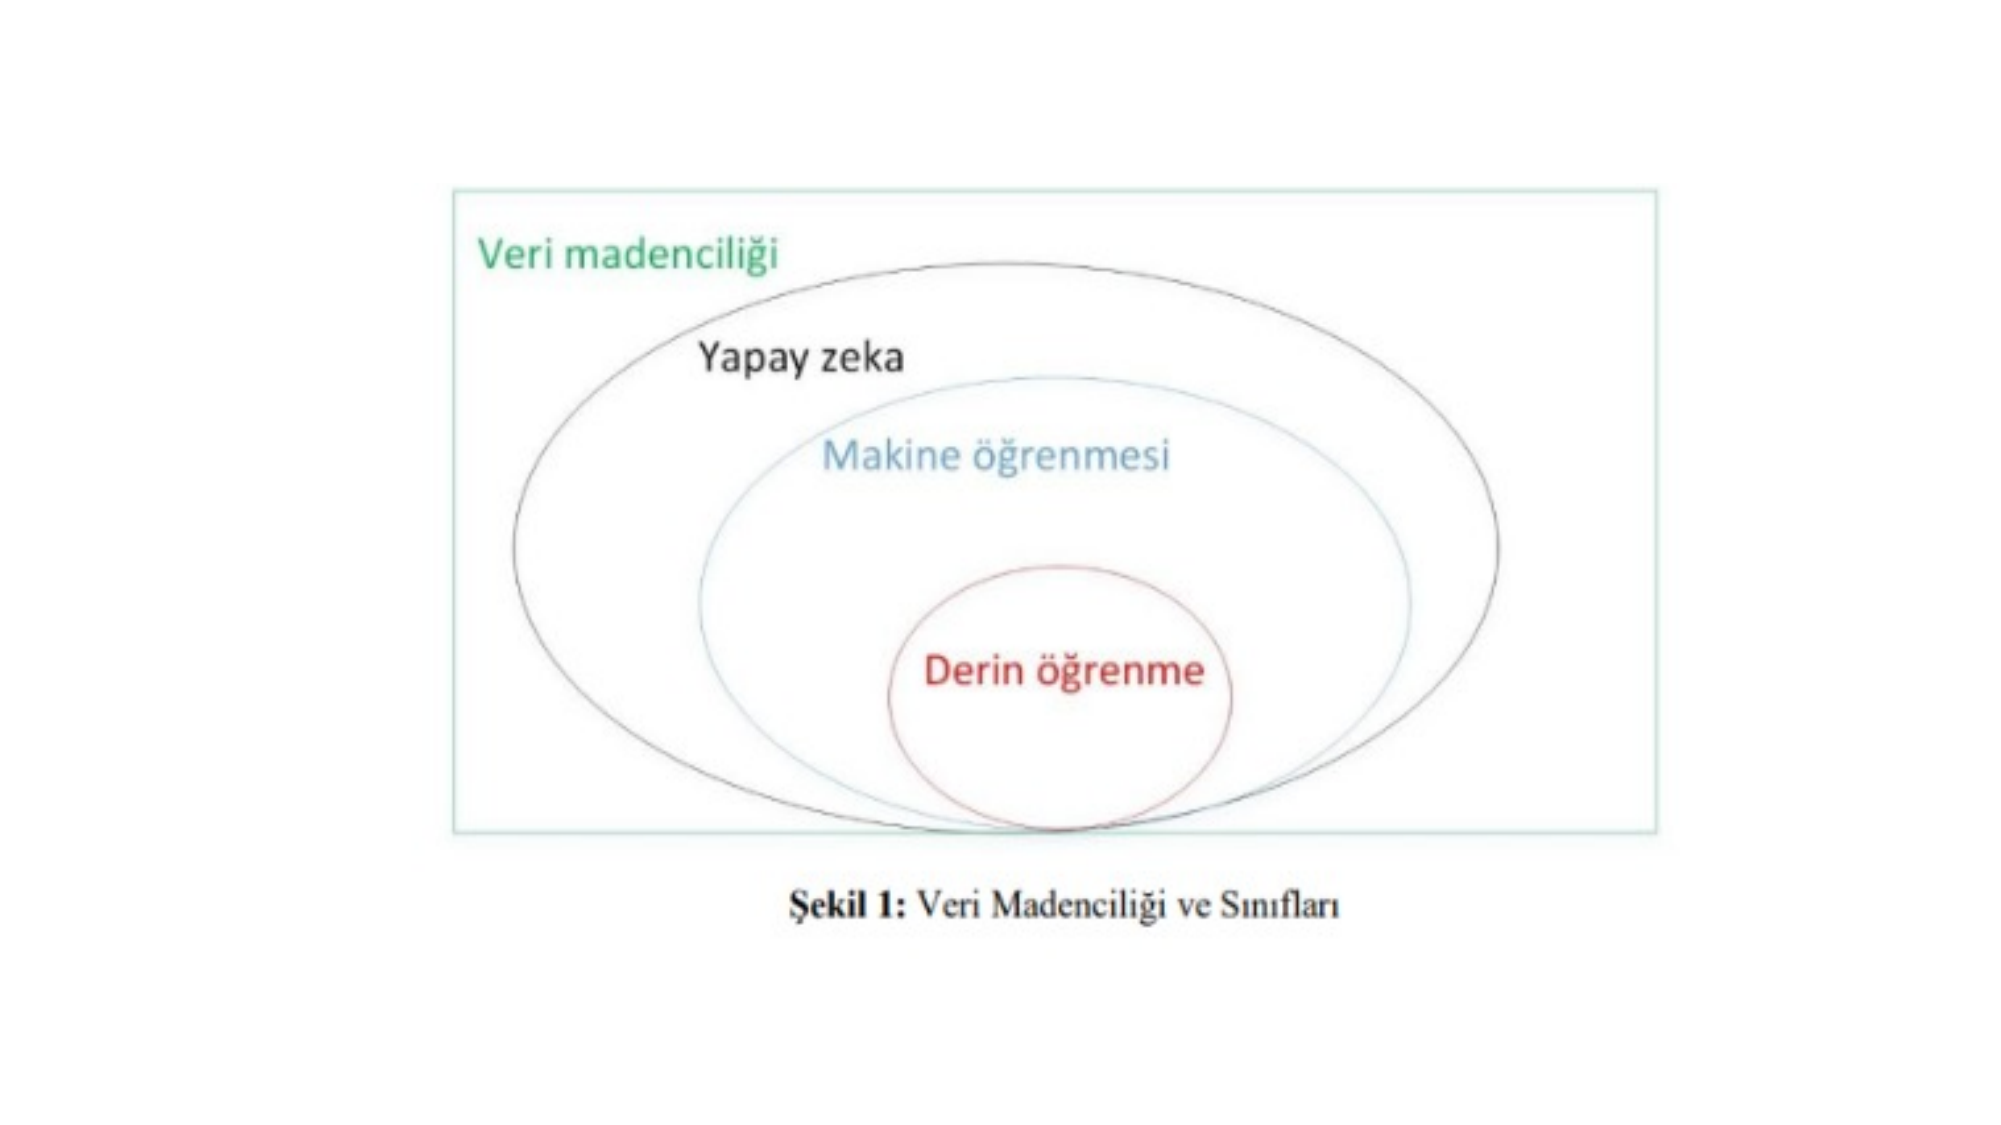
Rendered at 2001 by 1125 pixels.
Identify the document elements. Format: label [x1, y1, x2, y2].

picture [231, 183, 1783, 959]
